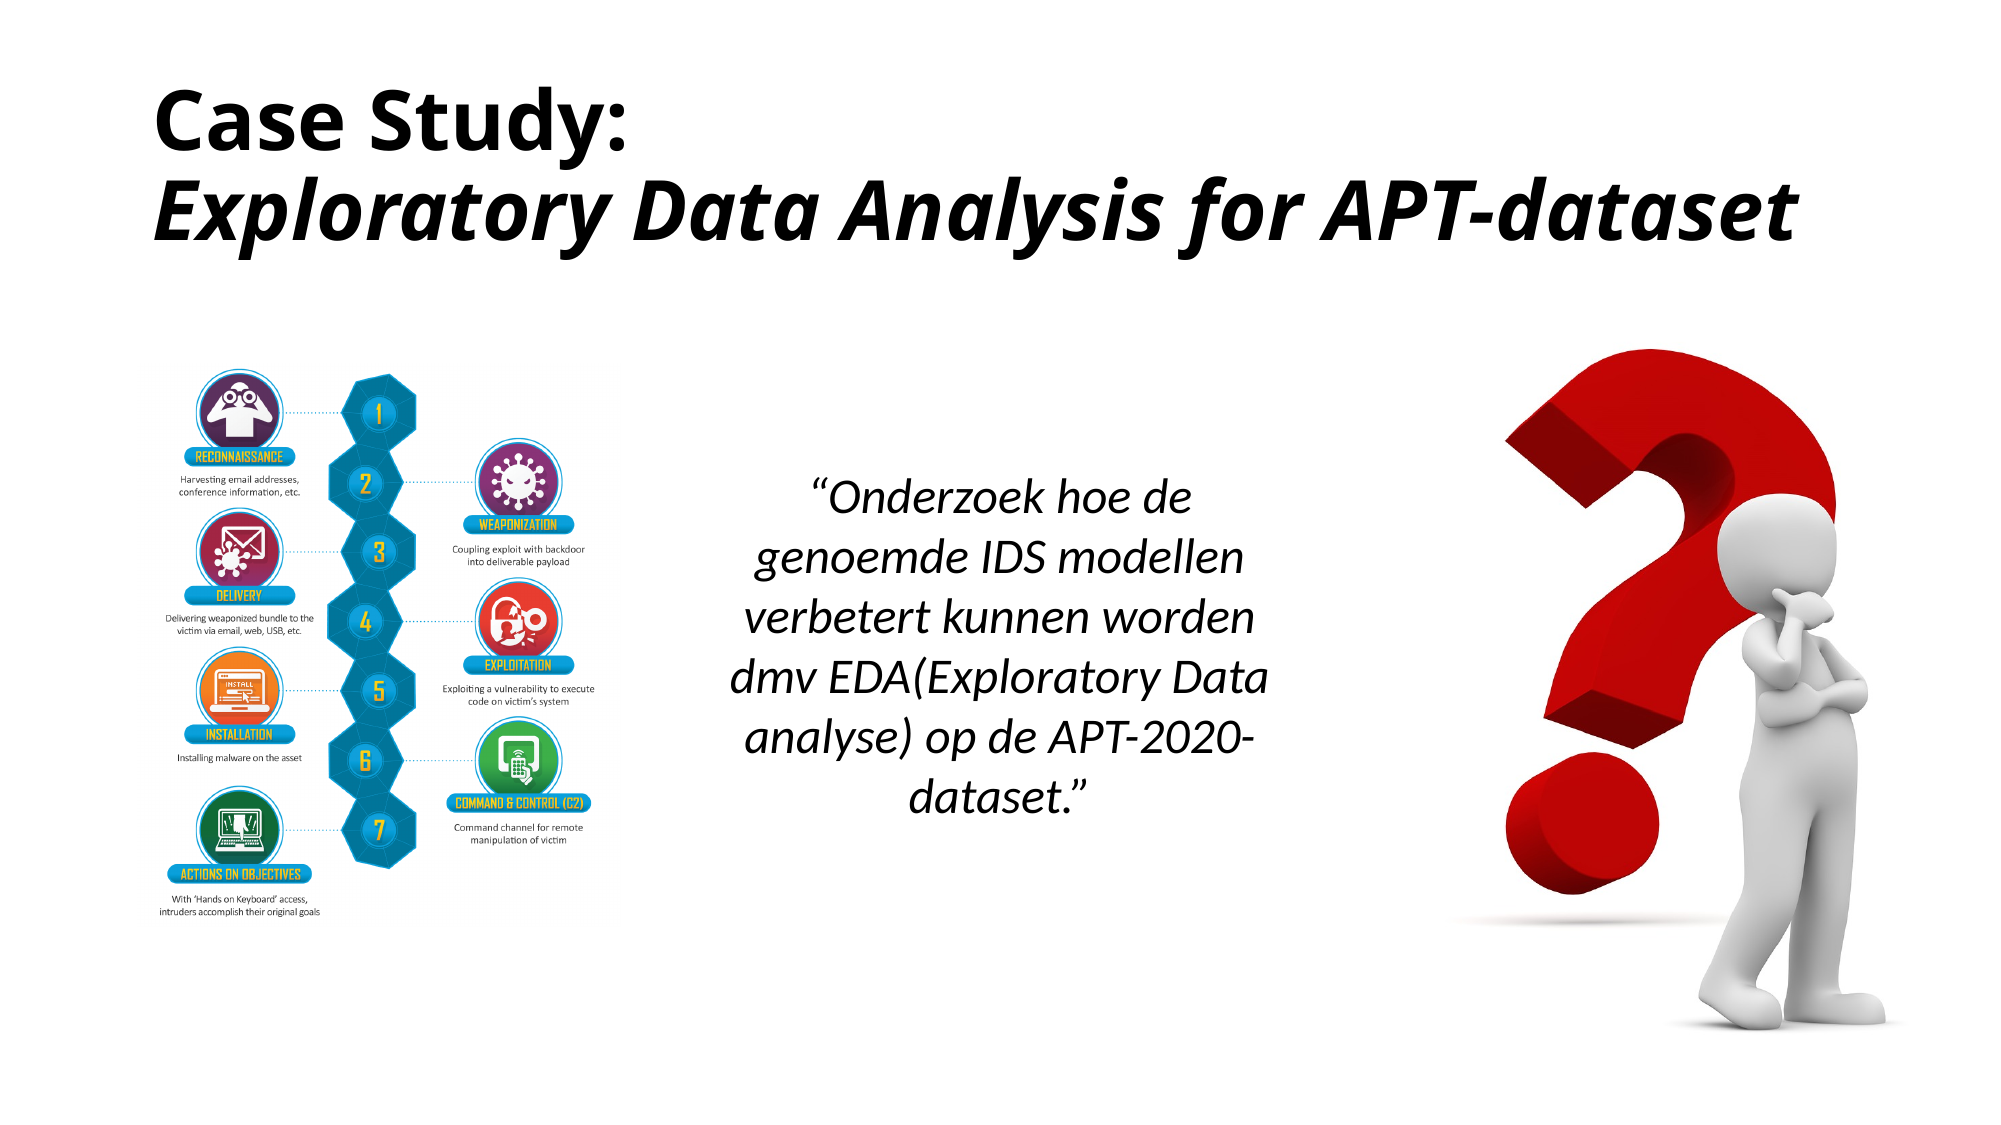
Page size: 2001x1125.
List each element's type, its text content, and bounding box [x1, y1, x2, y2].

text_box “Onderzoek hoe de genoemde IDS modellen verbetert kunnen worden dmv EDA(Exploratory Data analyse) op de APT-2020-dataset.” [700, 456, 1299, 831]
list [137, 363, 621, 928]
title Case Study: Exploratory Data Analysis for APT-dataset [137, 59, 1863, 278]
picture [1299, 277, 2000, 1125]
